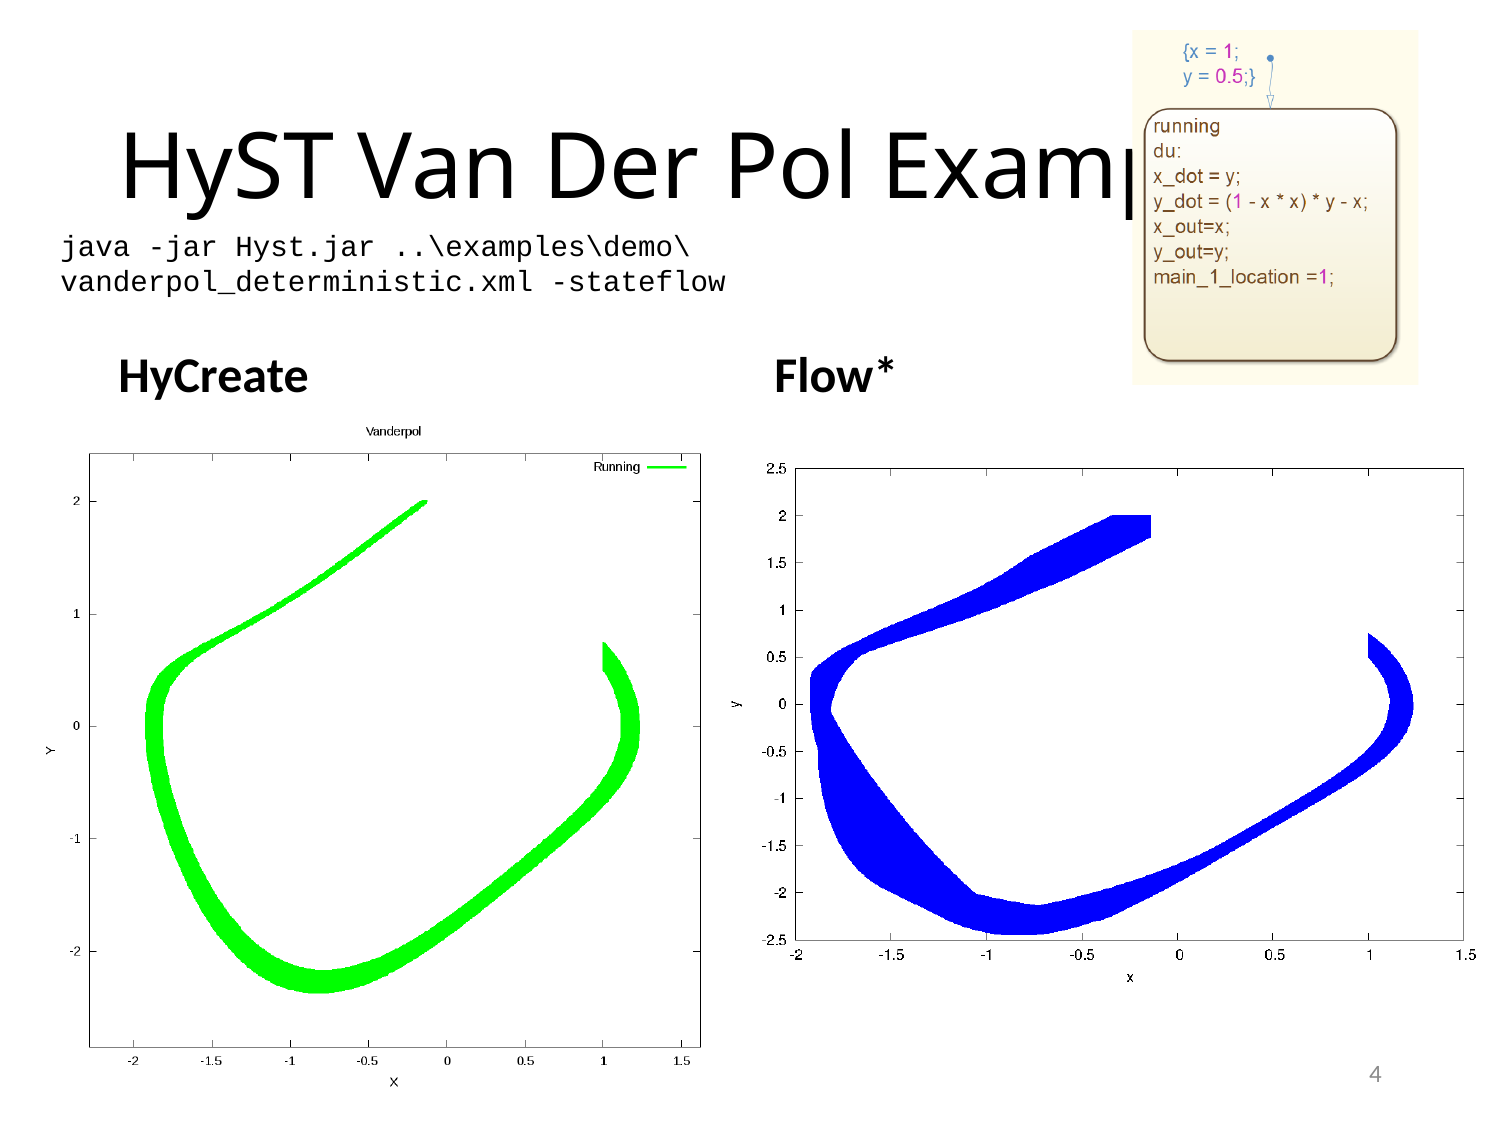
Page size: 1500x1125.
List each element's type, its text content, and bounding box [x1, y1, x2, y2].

picture [1132, 30, 1419, 385]
title HyST Van Der Pol Example [103, 59, 1132, 219]
text_box java -jar Hyst.jar ..\examples\demo\vanderpol_deterministic.xml -stateflow [45, 219, 1132, 305]
list HyCreate [103, 305, 738, 411]
list Flow* [759, 305, 1398, 411]
slide_number 4 [1059, 1042, 1397, 1103]
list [41, 410, 723, 1093]
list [722, 450, 1490, 987]
